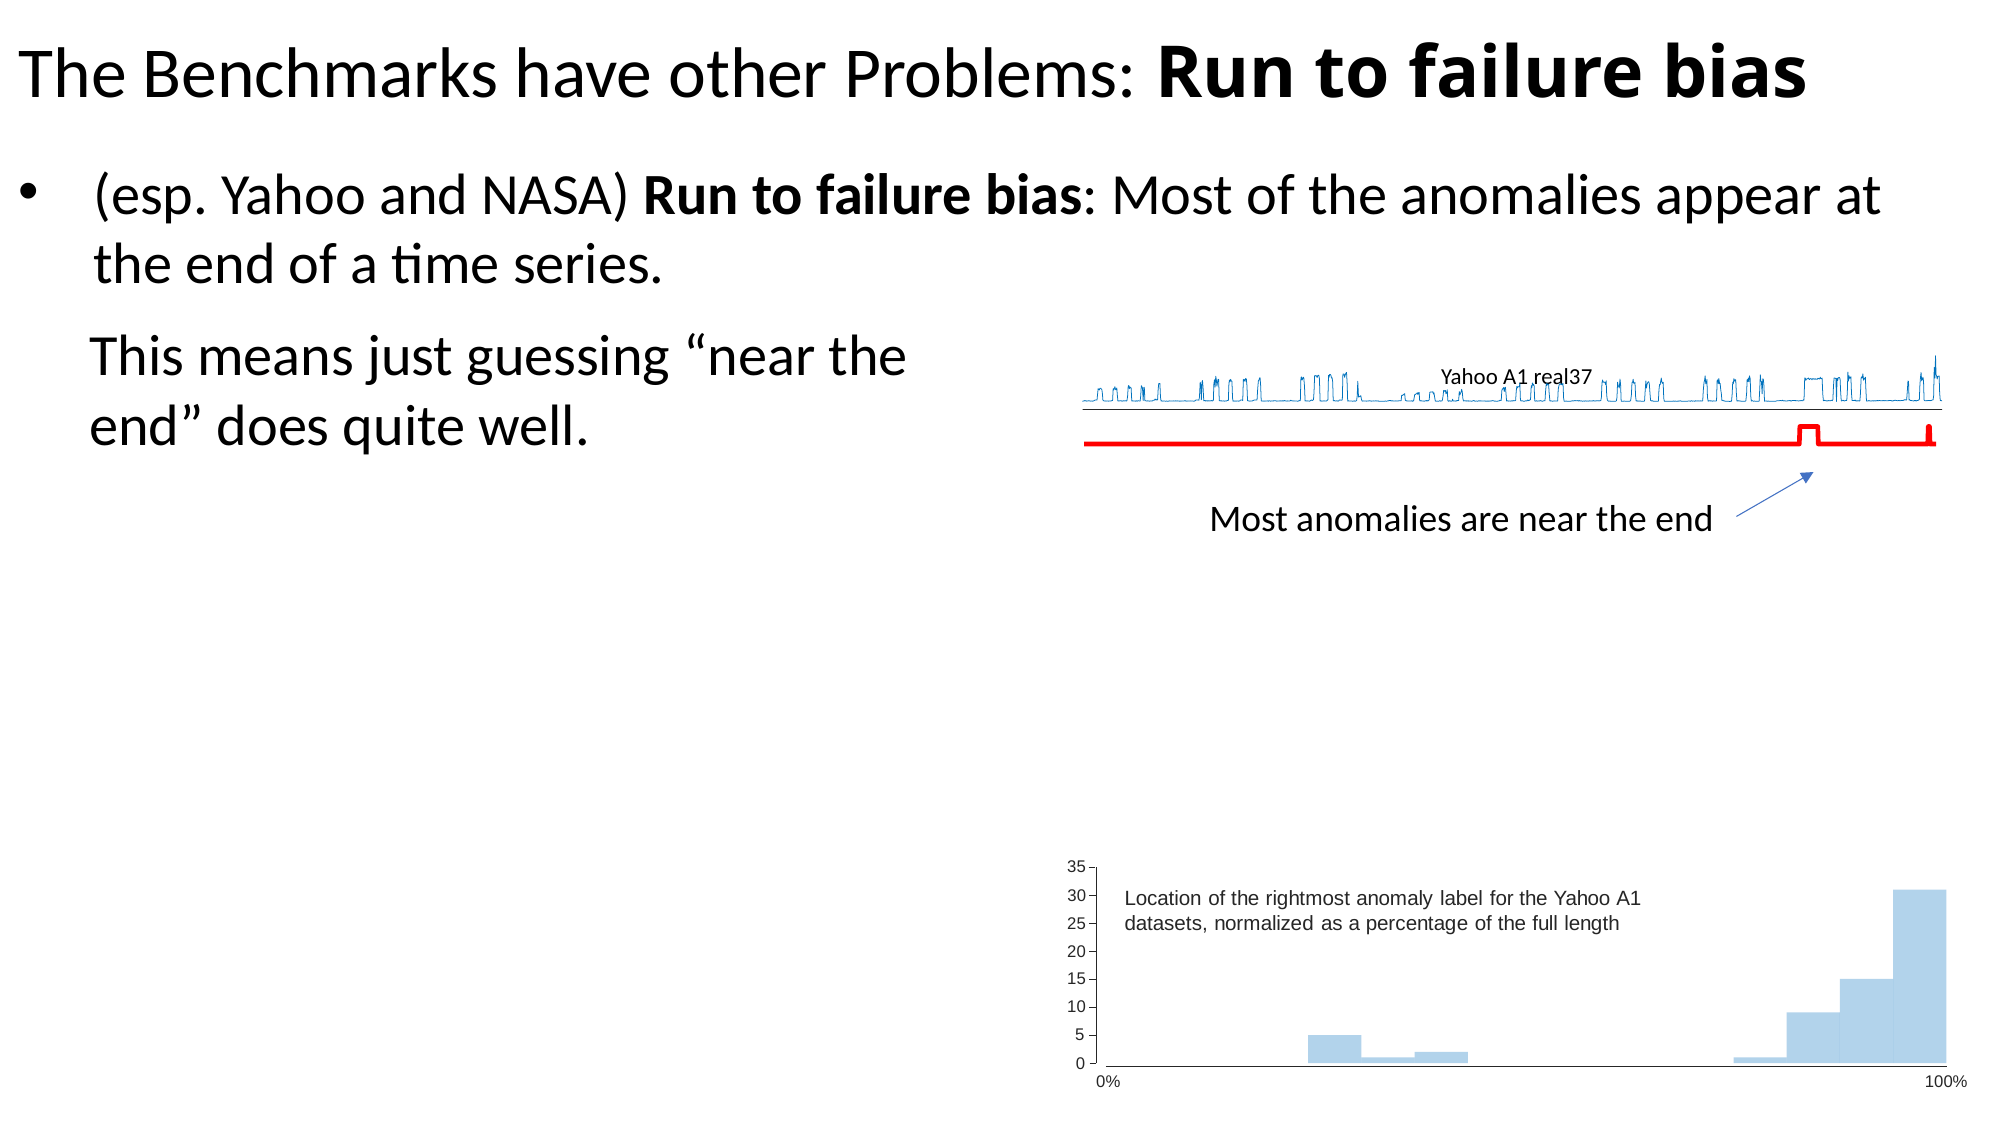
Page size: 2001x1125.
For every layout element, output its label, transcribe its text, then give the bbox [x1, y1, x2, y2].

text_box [1736, 471, 1814, 517]
text_box This means just guessing “near the end” does quite well. [74, 309, 925, 465]
text_box Most anomalies are near the end [1194, 486, 1746, 547]
text_box (esp. Yahoo and NASA) Run to failure bias: Most of the anomalies appear at the end of a time series. [3, 148, 1942, 513]
title The Benchmarks have other Problems: Run to failure bias [3, 0, 1984, 149]
picture [1056, 851, 1978, 1102]
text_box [1082, 354, 1943, 444]
